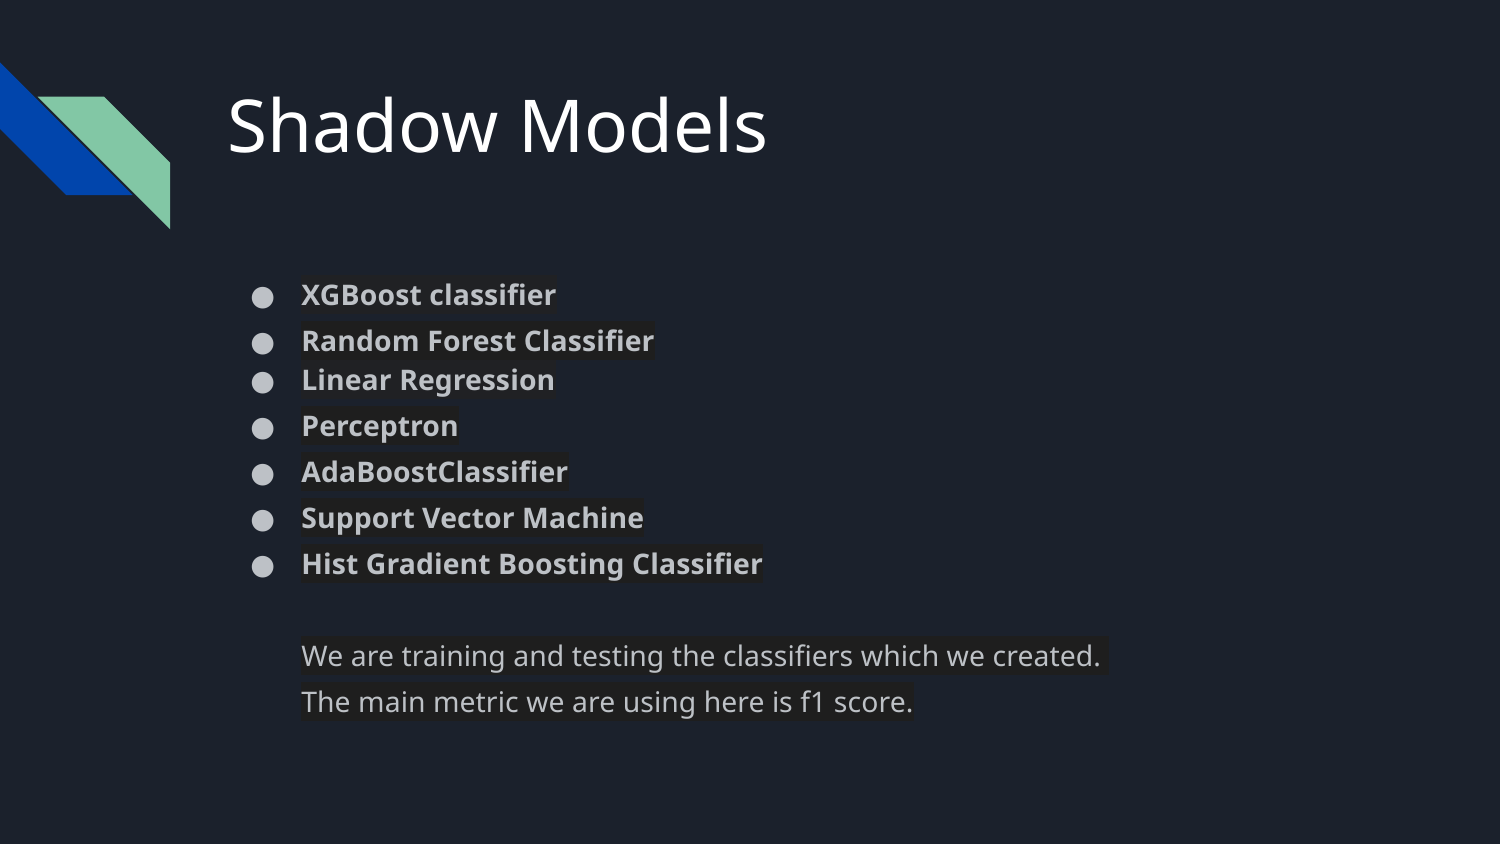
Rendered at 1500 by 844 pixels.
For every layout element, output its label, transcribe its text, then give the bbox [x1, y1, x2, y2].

title Shadow Models [212, 64, 1368, 215]
list XGBoost classifier Random Forest Classifier Linear Regression Perceptron AdaBoostClassifier Support Vector Machine Hist Gradient Boosting Classifier We are training and testing the classifiers which we created. The main metric we are using here is f1 score. [212, 257, 1368, 735]
